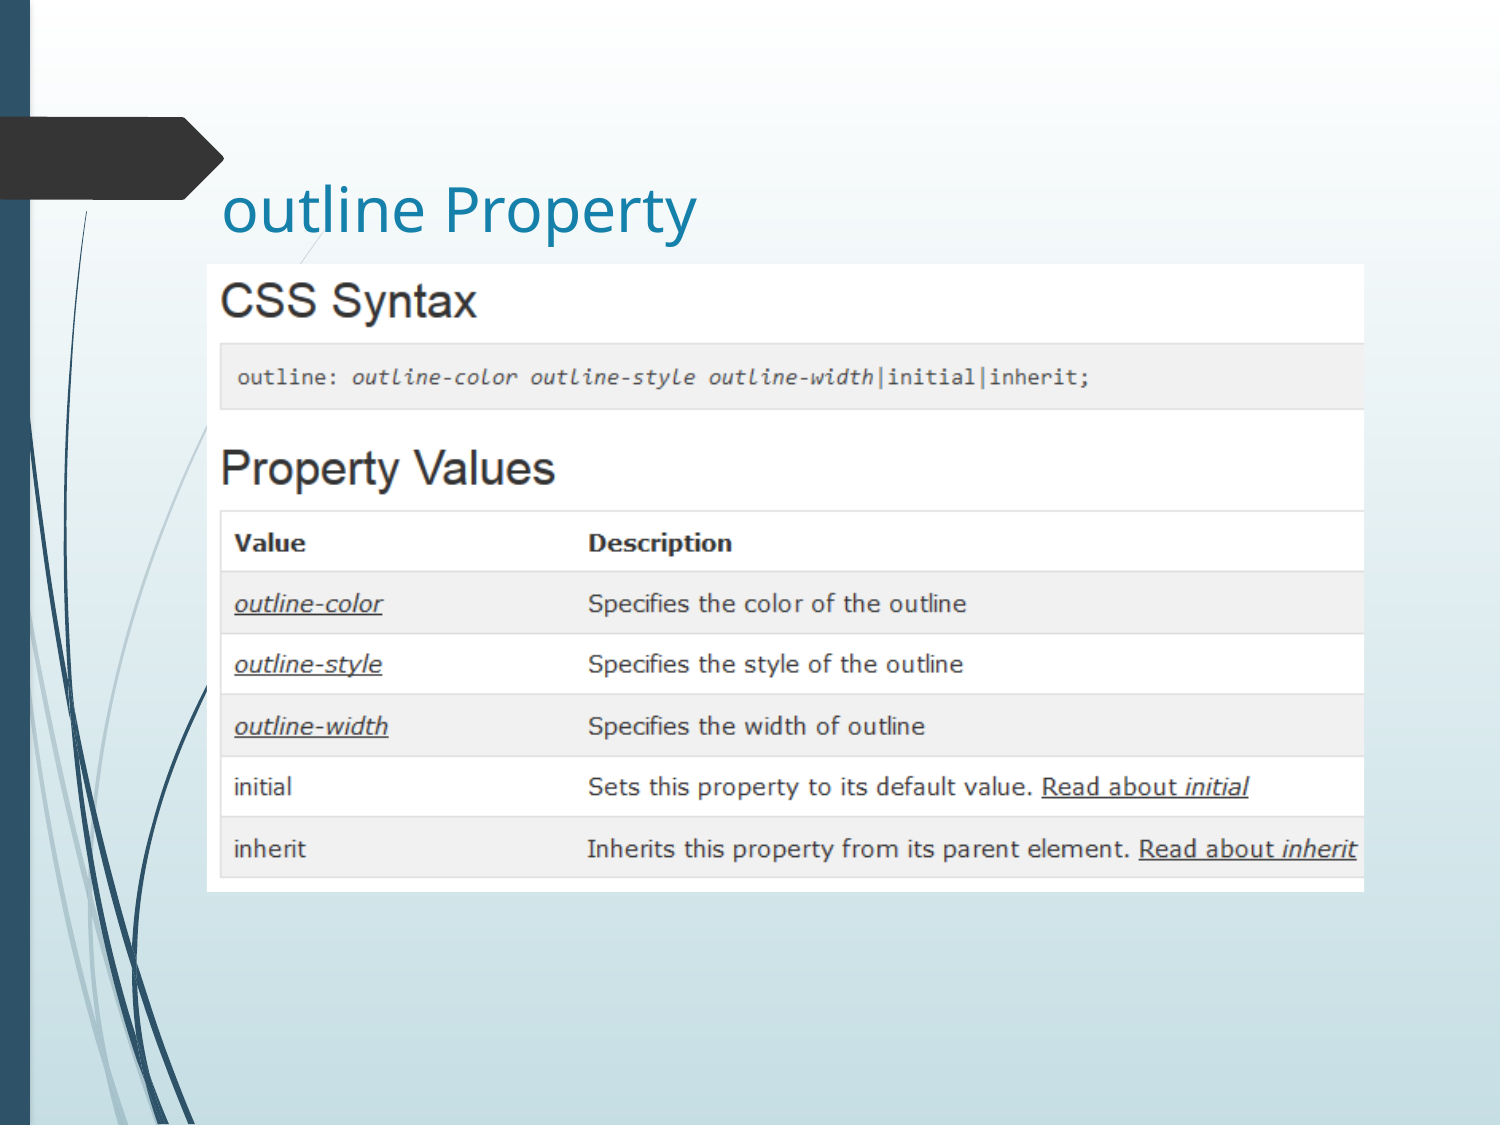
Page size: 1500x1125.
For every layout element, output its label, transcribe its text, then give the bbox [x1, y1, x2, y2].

title outline Property [206, 162, 1428, 265]
picture [206, 264, 1365, 892]
